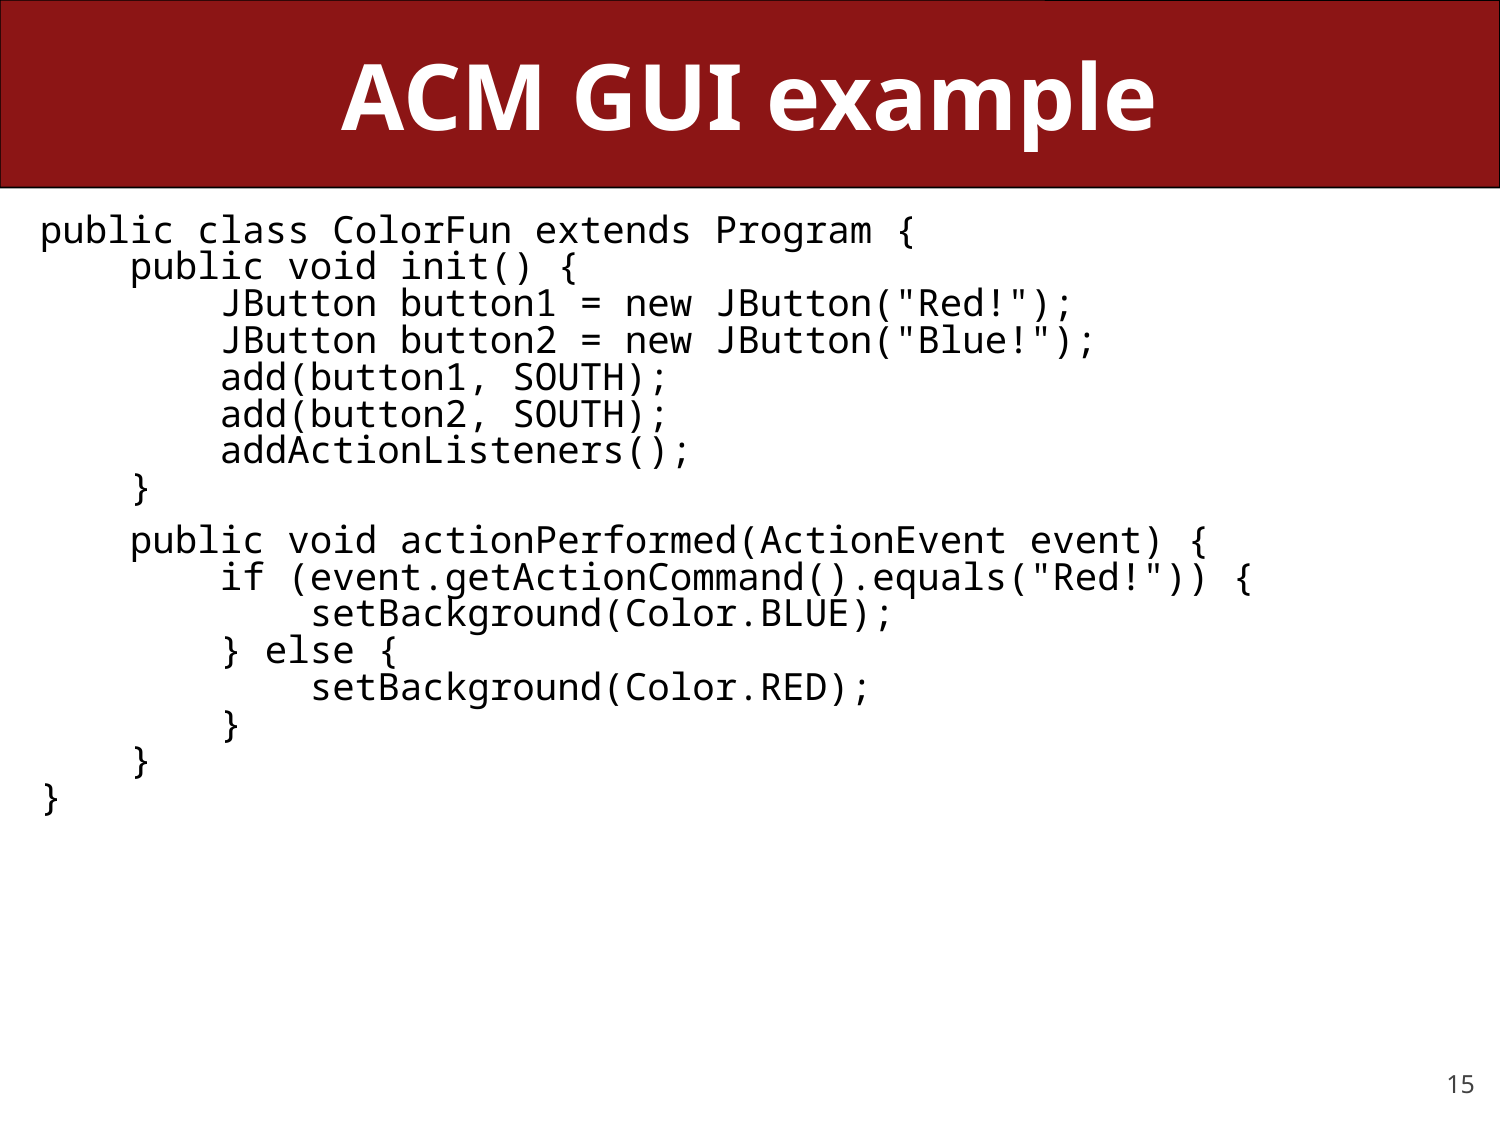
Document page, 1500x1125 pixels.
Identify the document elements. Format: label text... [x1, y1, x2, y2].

list public class ColorFun extends Program { public void init() { JButton button1 = new JButton("Red!"); JButton button2 = new JButton("Blue!"); add(button1, SOUTH); add(button2, SOUTH); addActionListeners(); } public void actionPerformed(ActionEvent event) { if (event.getActionCommand().equals("Red!")) { setBackground(Color.BLUE); } else { setBackground(Color.RED); } } } [24, 212, 1475, 1063]
title ACM GUI example [75, 0, 1425, 188]
